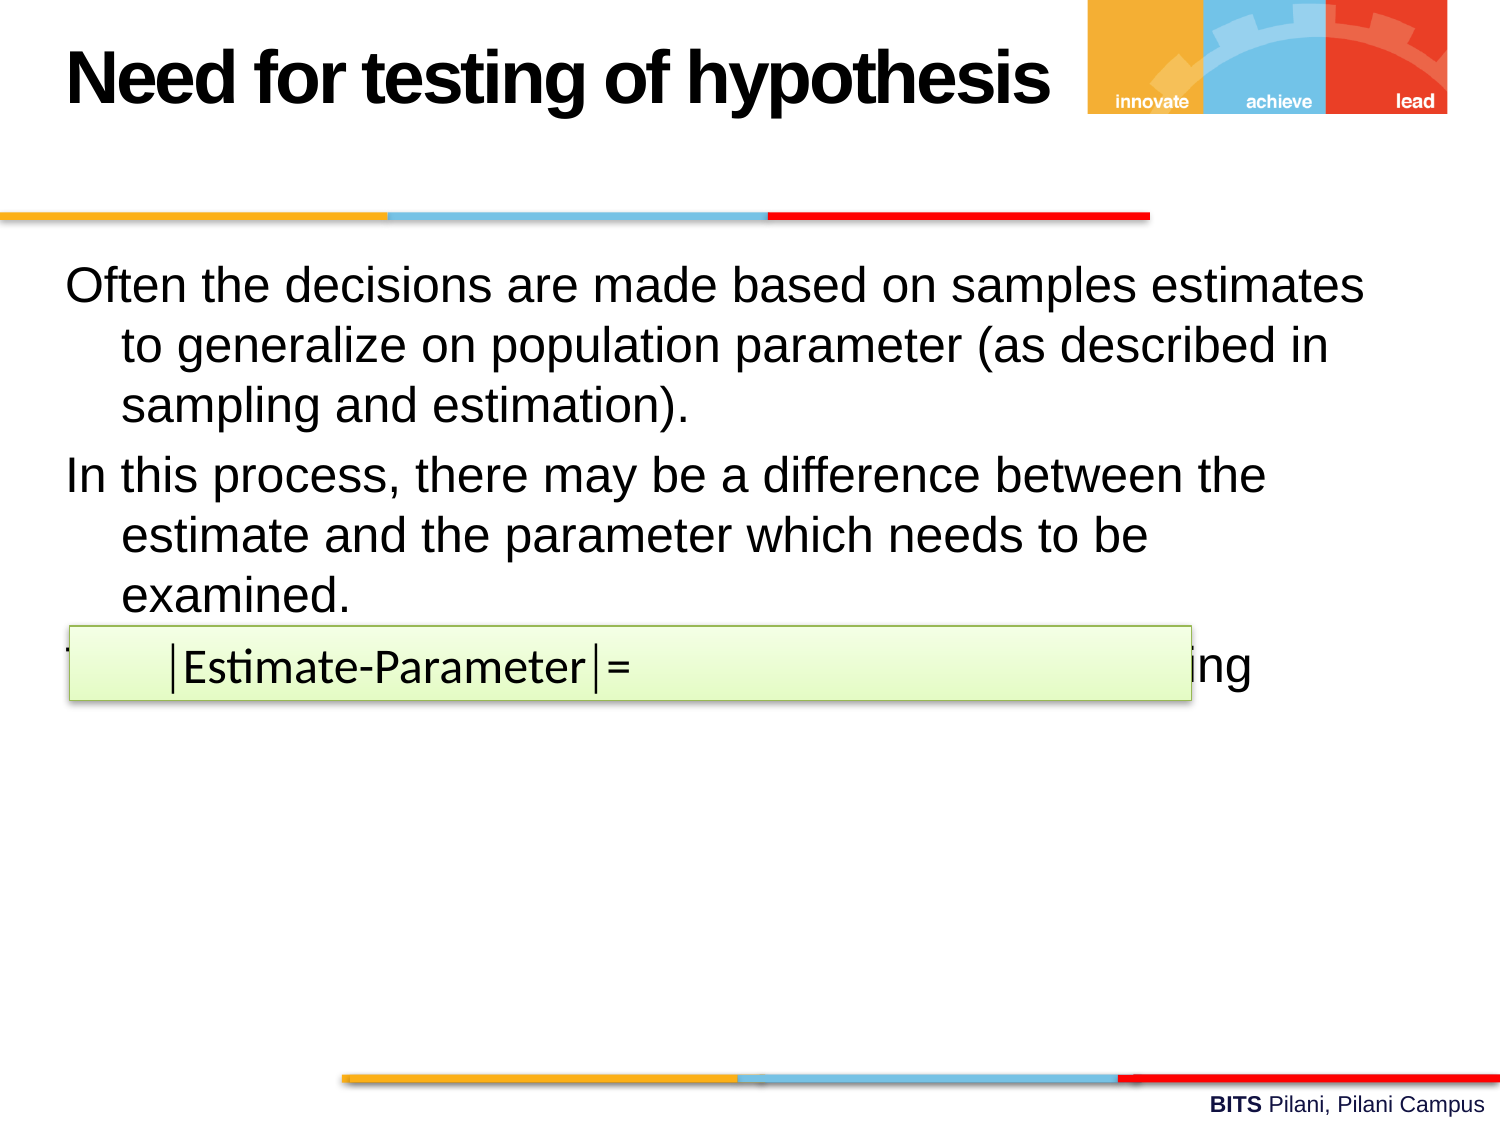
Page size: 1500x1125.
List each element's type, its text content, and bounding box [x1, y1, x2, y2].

list Often the decisions are made based on samples estimates to generalize on population parameter (as described in sampling and estimation). In this process, there may be a difference between the estimate and the parameter which needs to be examined. The following possibilities might arise due to sampling [50, 245, 1400, 988]
list Need for testing of hypothesis [50, 24, 1088, 213]
picture [1087, 0, 1448, 114]
